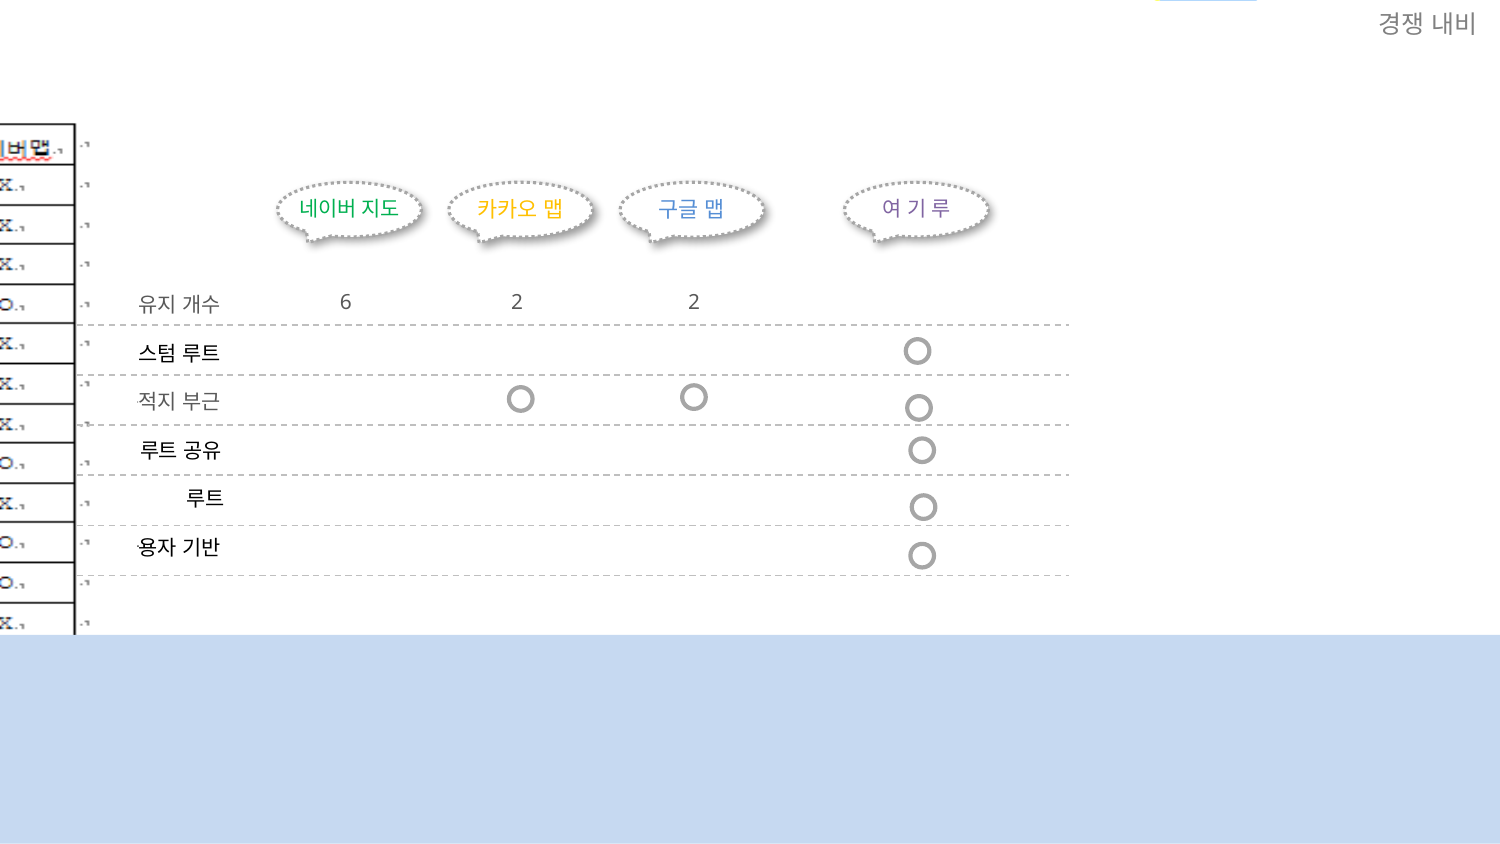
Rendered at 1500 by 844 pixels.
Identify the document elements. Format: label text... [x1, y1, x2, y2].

text_box 커스텀 루트 [142, 334, 236, 373]
text_box 2 [673, 281, 715, 322]
text_box 6 [325, 281, 367, 322]
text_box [619, 181, 765, 238]
text_box [506, 385, 535, 413]
text_box 사용자 기반 [142, 534, 236, 567]
text_box [905, 394, 933, 422]
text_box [448, 181, 593, 238]
text_box 2 [496, 281, 538, 322]
text_box [908, 436, 937, 465]
text_box 루트 [172, 484, 240, 519]
picture [0, 72, 138, 731]
text_box [680, 384, 708, 411]
text_box 경유지 개수 [142, 284, 236, 324]
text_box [277, 182, 422, 238]
text_box 경쟁 내비 [1364, 0, 1493, 46]
text_box [903, 337, 932, 365]
text_box [0, 633, 1500, 844]
text_box 목적지 부근 [142, 384, 236, 422]
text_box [844, 182, 989, 238]
text_box [909, 493, 938, 521]
text_box [908, 541, 937, 570]
text_box 루트 공유 [142, 434, 237, 470]
